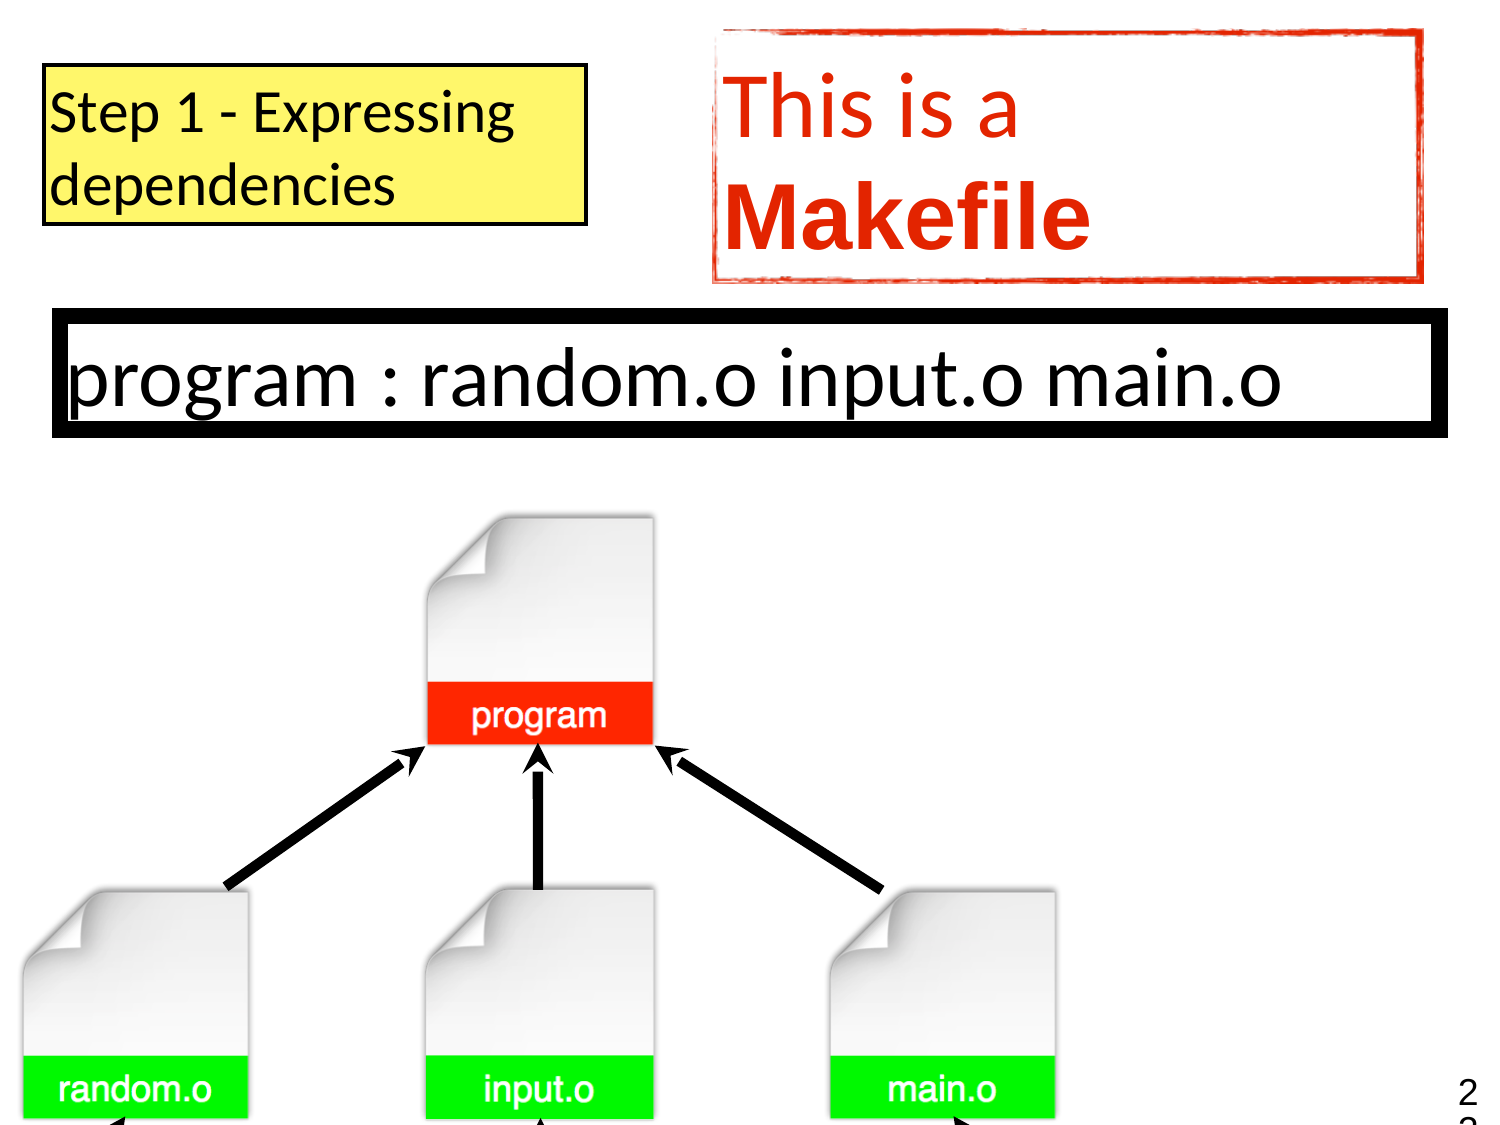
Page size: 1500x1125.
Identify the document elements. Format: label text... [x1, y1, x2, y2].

picture [396, 487, 685, 775]
picture [393, 858, 686, 1125]
slide_number 22 [1442, 1068, 1486, 1113]
picture [798, 861, 1087, 1125]
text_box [711, 28, 1424, 284]
text_box Step 1 - Expressing dependencies [43, 64, 586, 224]
text_box program : random.o input.o main.o [60, 316, 1440, 430]
picture [0, 861, 280, 1125]
